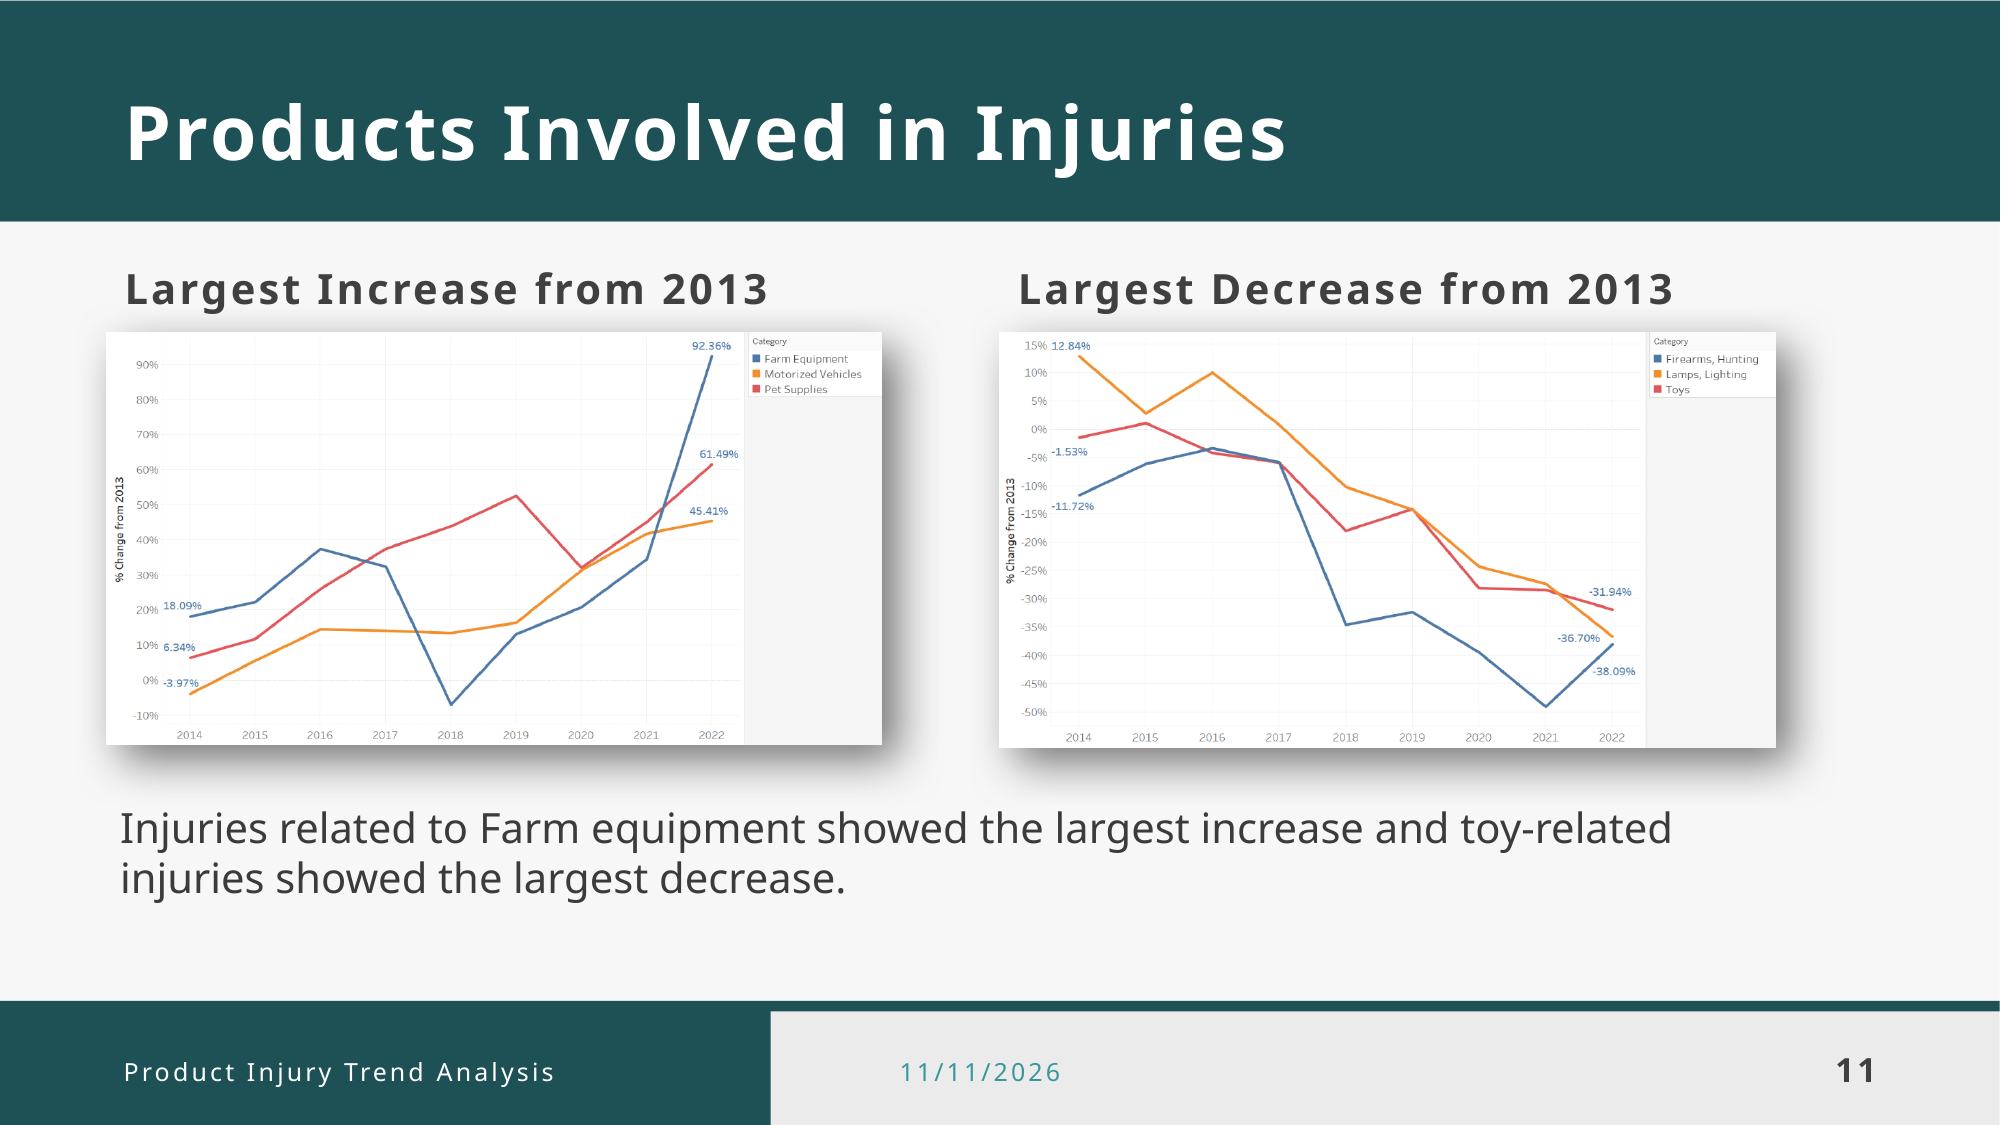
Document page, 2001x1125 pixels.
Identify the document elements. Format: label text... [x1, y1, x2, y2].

text_box Injuries related to Farm equipment showed the largest increase and toy-related injuries showed the largest decrease. [105, 794, 1804, 910]
footer Product Injury Trend Analysis [105, 1035, 668, 1110]
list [999, 332, 1776, 748]
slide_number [881, 1035, 1442, 1110]
list Largest Decrease from 2013 [999, 224, 1824, 302]
title Products Involved in Injuries [106, 29, 1895, 184]
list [106, 332, 883, 746]
list Largest Increase from 2013 [106, 224, 882, 302]
slide_number 11 [1733, 1035, 1895, 1110]
